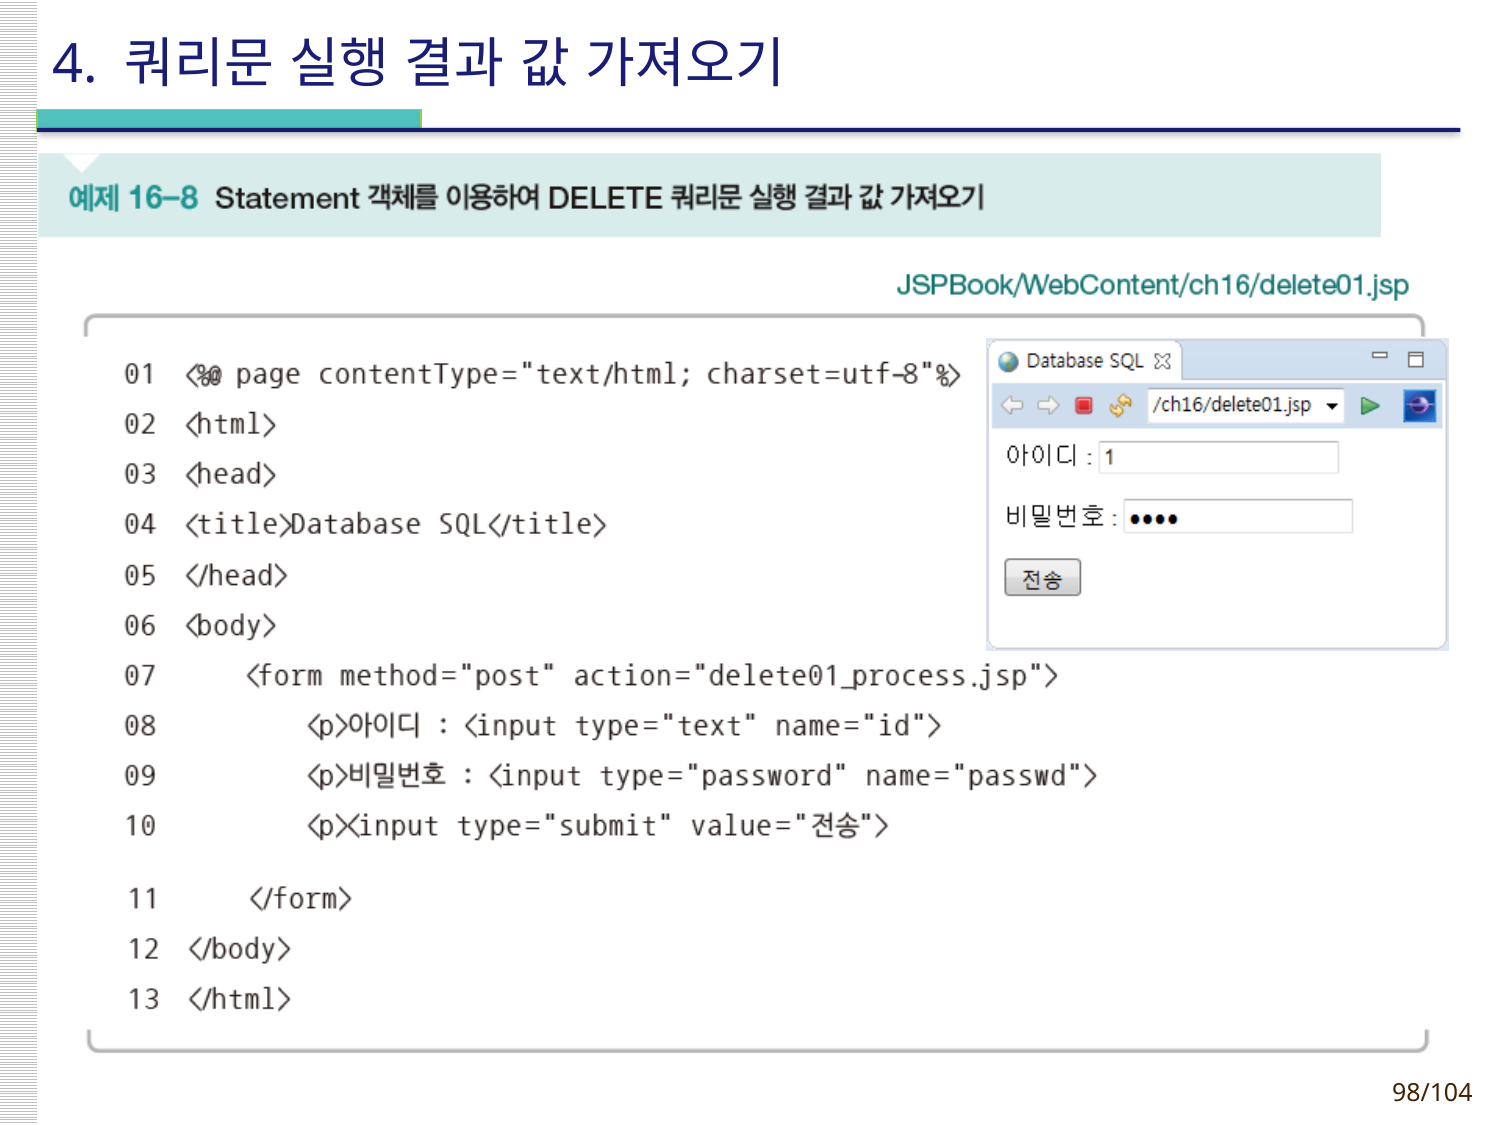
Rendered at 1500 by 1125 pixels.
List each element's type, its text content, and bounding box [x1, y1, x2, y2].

title 4. 쿼리문 실행 결과 값 가져오기 [37, 13, 1278, 109]
picture [72, 250, 1437, 856]
picture [83, 871, 1436, 1061]
picture [37, 152, 1381, 239]
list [985, 337, 1449, 651]
